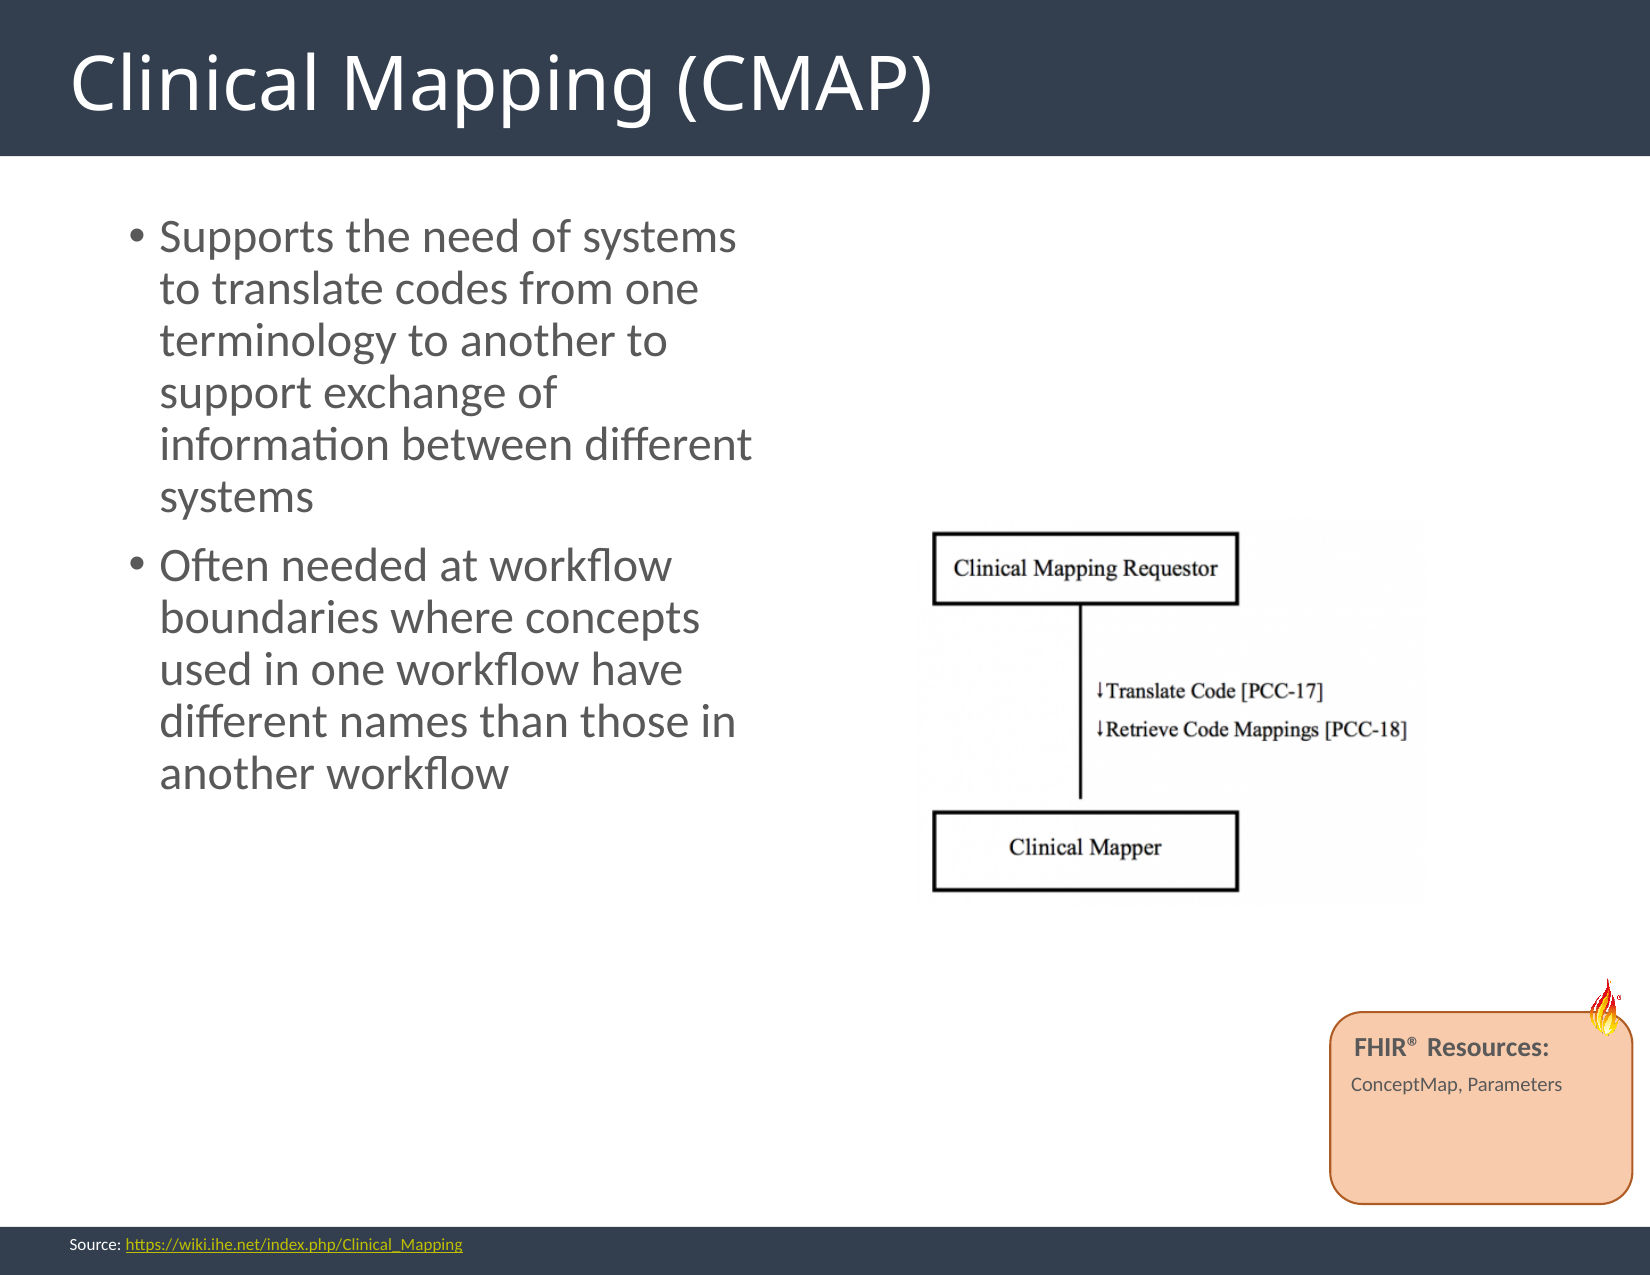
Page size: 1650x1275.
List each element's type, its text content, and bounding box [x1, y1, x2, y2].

list ConceptMap, Parameters [1350, 1071, 1621, 1199]
title Clinical Mapping (CMAP) [54, 35, 1537, 137]
list Source: https://wiki.ihe.net/index.php/Clinical_Mapping [54, 1228, 1537, 1275]
picture [914, 518, 1426, 906]
picture [1590, 978, 1621, 1036]
list Supports the need of systems to translate codes from one terminology to another to support exchange of information between different systems Often needed at workflow boundaries where concepts used in one workflow have different names than those in another workflow [113, 203, 804, 1149]
